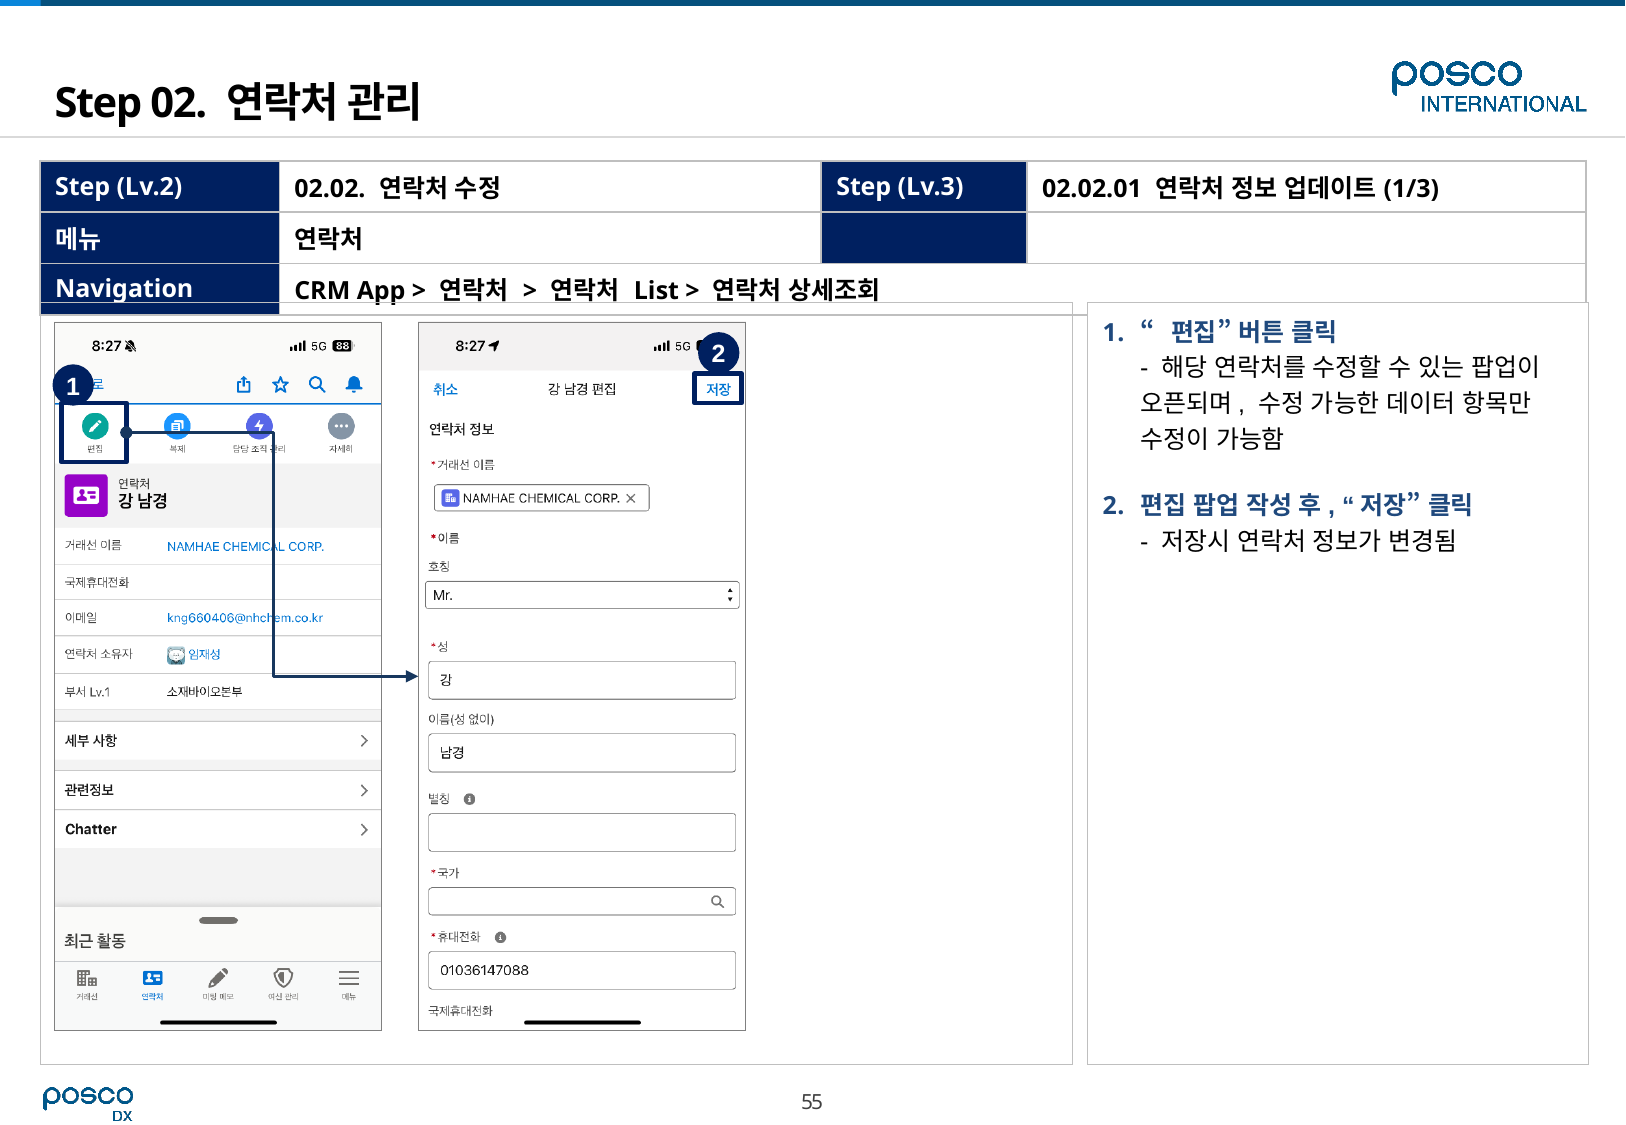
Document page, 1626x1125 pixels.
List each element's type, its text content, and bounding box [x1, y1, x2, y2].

table_cell [1028, 213, 1585, 263]
picture [1391, 59, 1587, 113]
table_cell 연락처 [280, 213, 820, 263]
text_box Step 02. 연락처 관리 [39, 68, 685, 115]
picture [418, 321, 746, 1031]
table_cell Navigation [41, 264, 279, 302]
table_cell [822, 213, 1026, 263]
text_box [126, 432, 419, 677]
table_header Step (Lv.2) [41, 162, 279, 211]
text_box [40, 302, 1073, 1065]
table_cell CRM App > 연락처 > 연락처 List > 연락처 상세조회 [280, 264, 1585, 314]
table_header 02.02. 연락처 수정 [280, 162, 820, 211]
text_box “편집” 버튼 클릭 - 해당 연락처를 수정할 수 있는 팝업이 오픈되며, 수정 가능한 데이터 항목만 수정이 가능함 편집 팝업 작성 후, “저장” 클릭 - 저장시 연락처 정보가 변경됨 [1087, 302, 1589, 1065]
table_cell 메뉴 [41, 213, 279, 263]
table_header 02.02.01 연락처 정보 업데이트(1/3) [1028, 162, 1585, 211]
picture [0, 0, 41, 6]
picture [54, 321, 382, 1031]
picture [43, 1087, 133, 1121]
table_header Step (Lv.3) [822, 162, 1026, 211]
